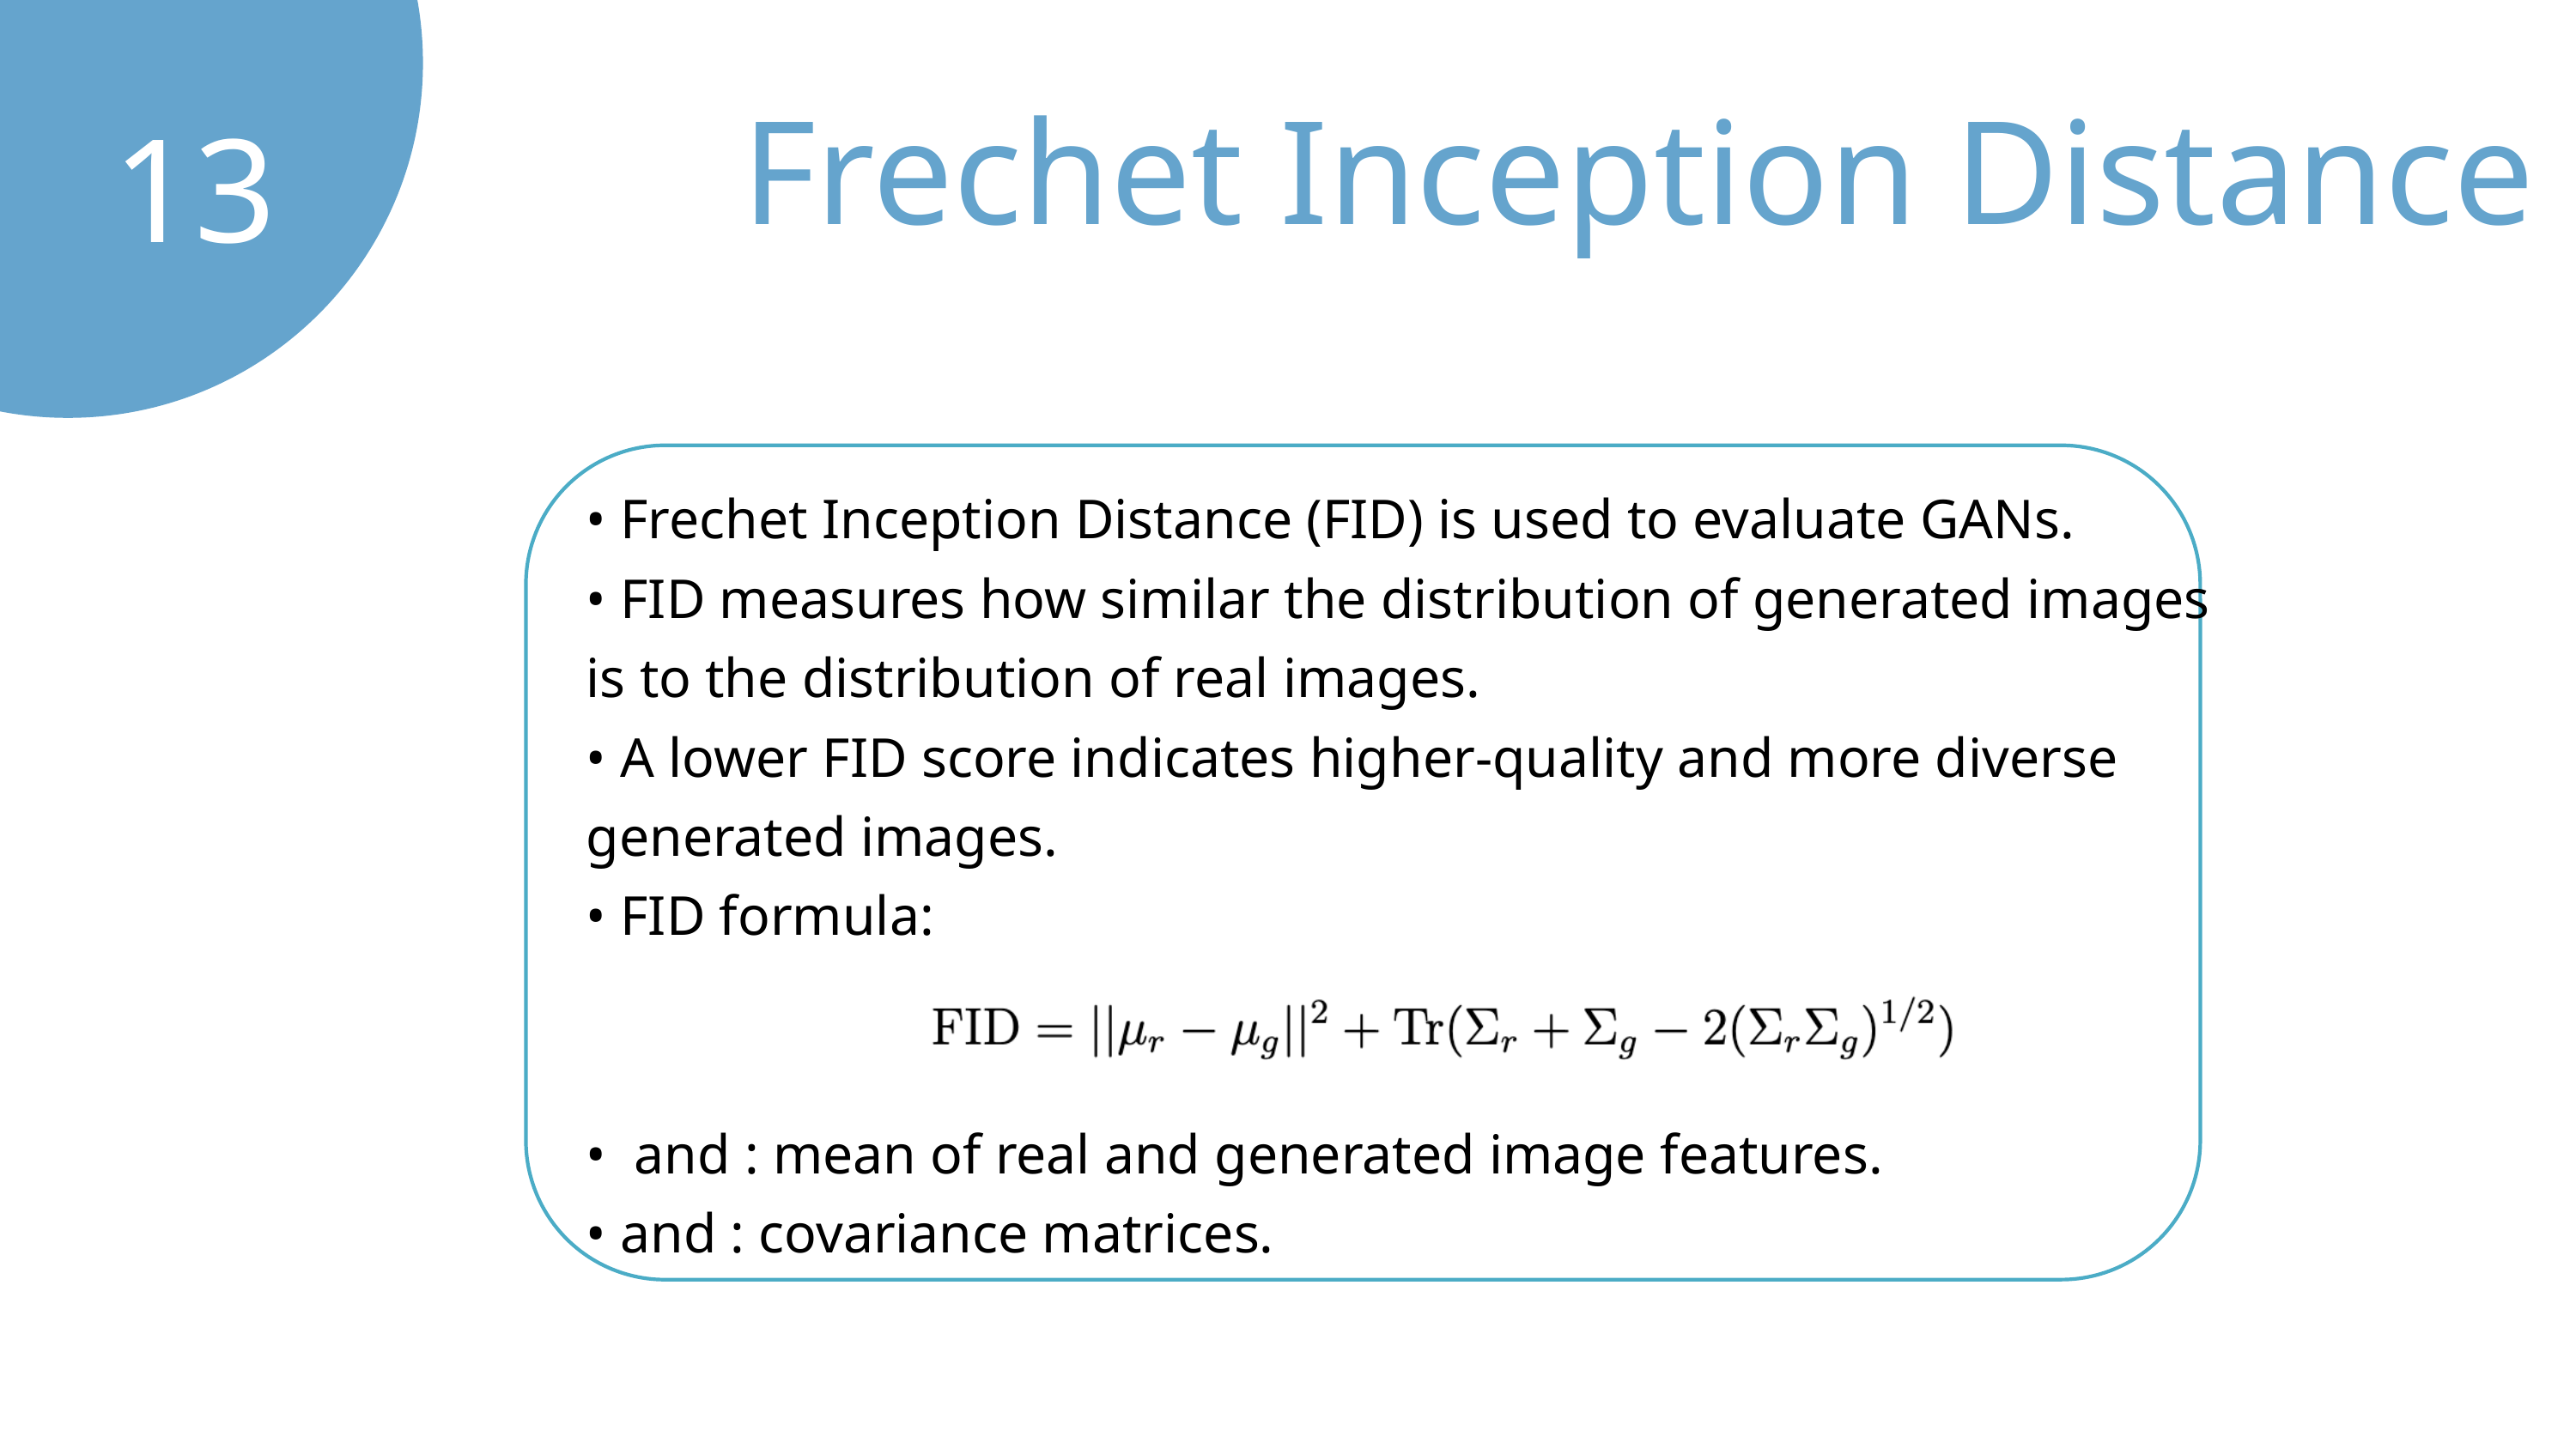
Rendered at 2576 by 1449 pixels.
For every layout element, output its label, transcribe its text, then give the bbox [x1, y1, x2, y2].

text_box [524, 443, 2202, 1282]
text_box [0, 0, 423, 418]
text_box Frechet Inception Distance [702, 52, 2576, 253]
picture [869, 949, 2028, 1119]
